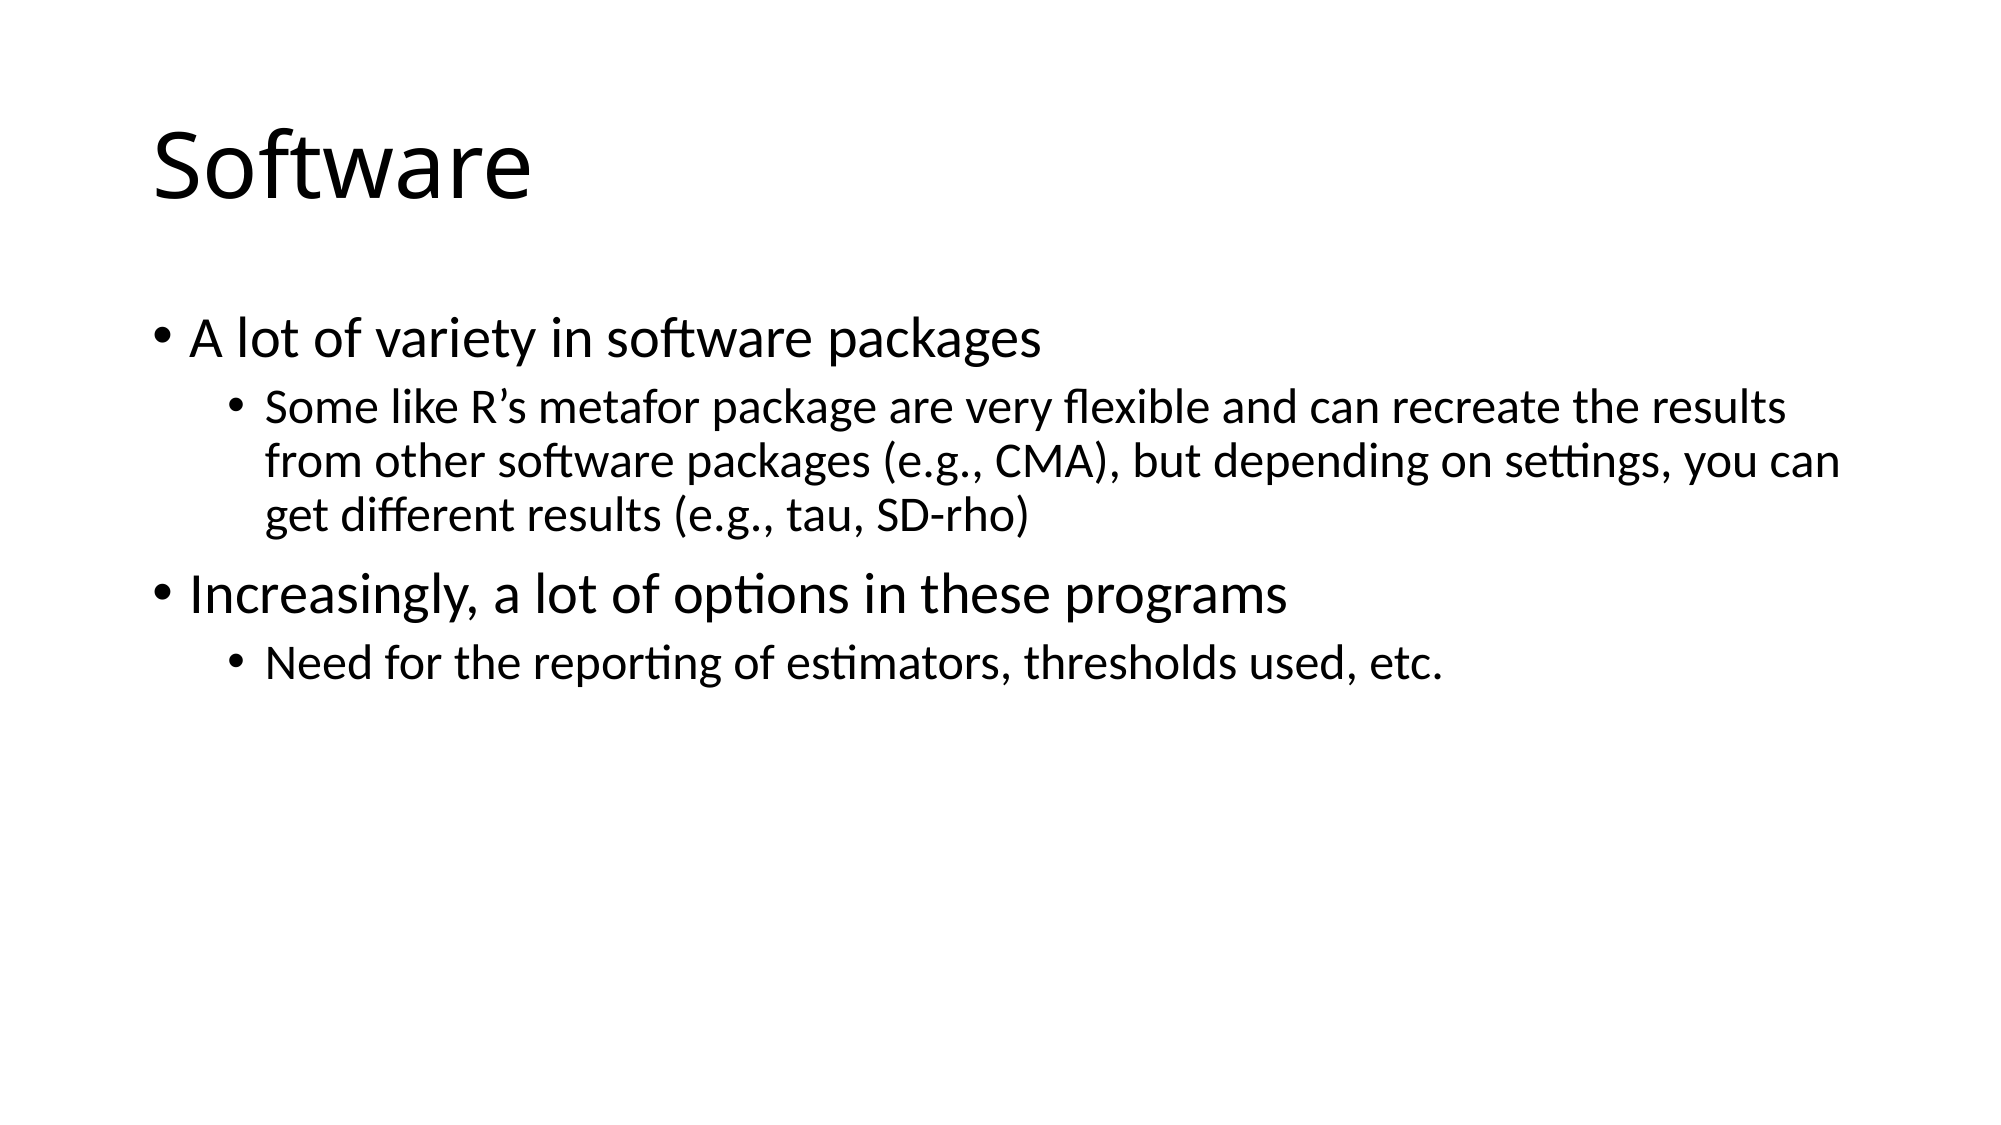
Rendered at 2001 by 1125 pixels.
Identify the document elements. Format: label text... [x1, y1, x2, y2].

list A lot of variety in software packages Some like R’s metafor package are very flexible and can recreate the results from other software packages (e.g., CMA), but depending on settings, you can get different results (e.g., tau, SD-rho) Increasingly, a lot of options in these programs Need for the reporting of estimators, thresholds used, etc. [137, 299, 1863, 1014]
title Software [137, 59, 1863, 278]
